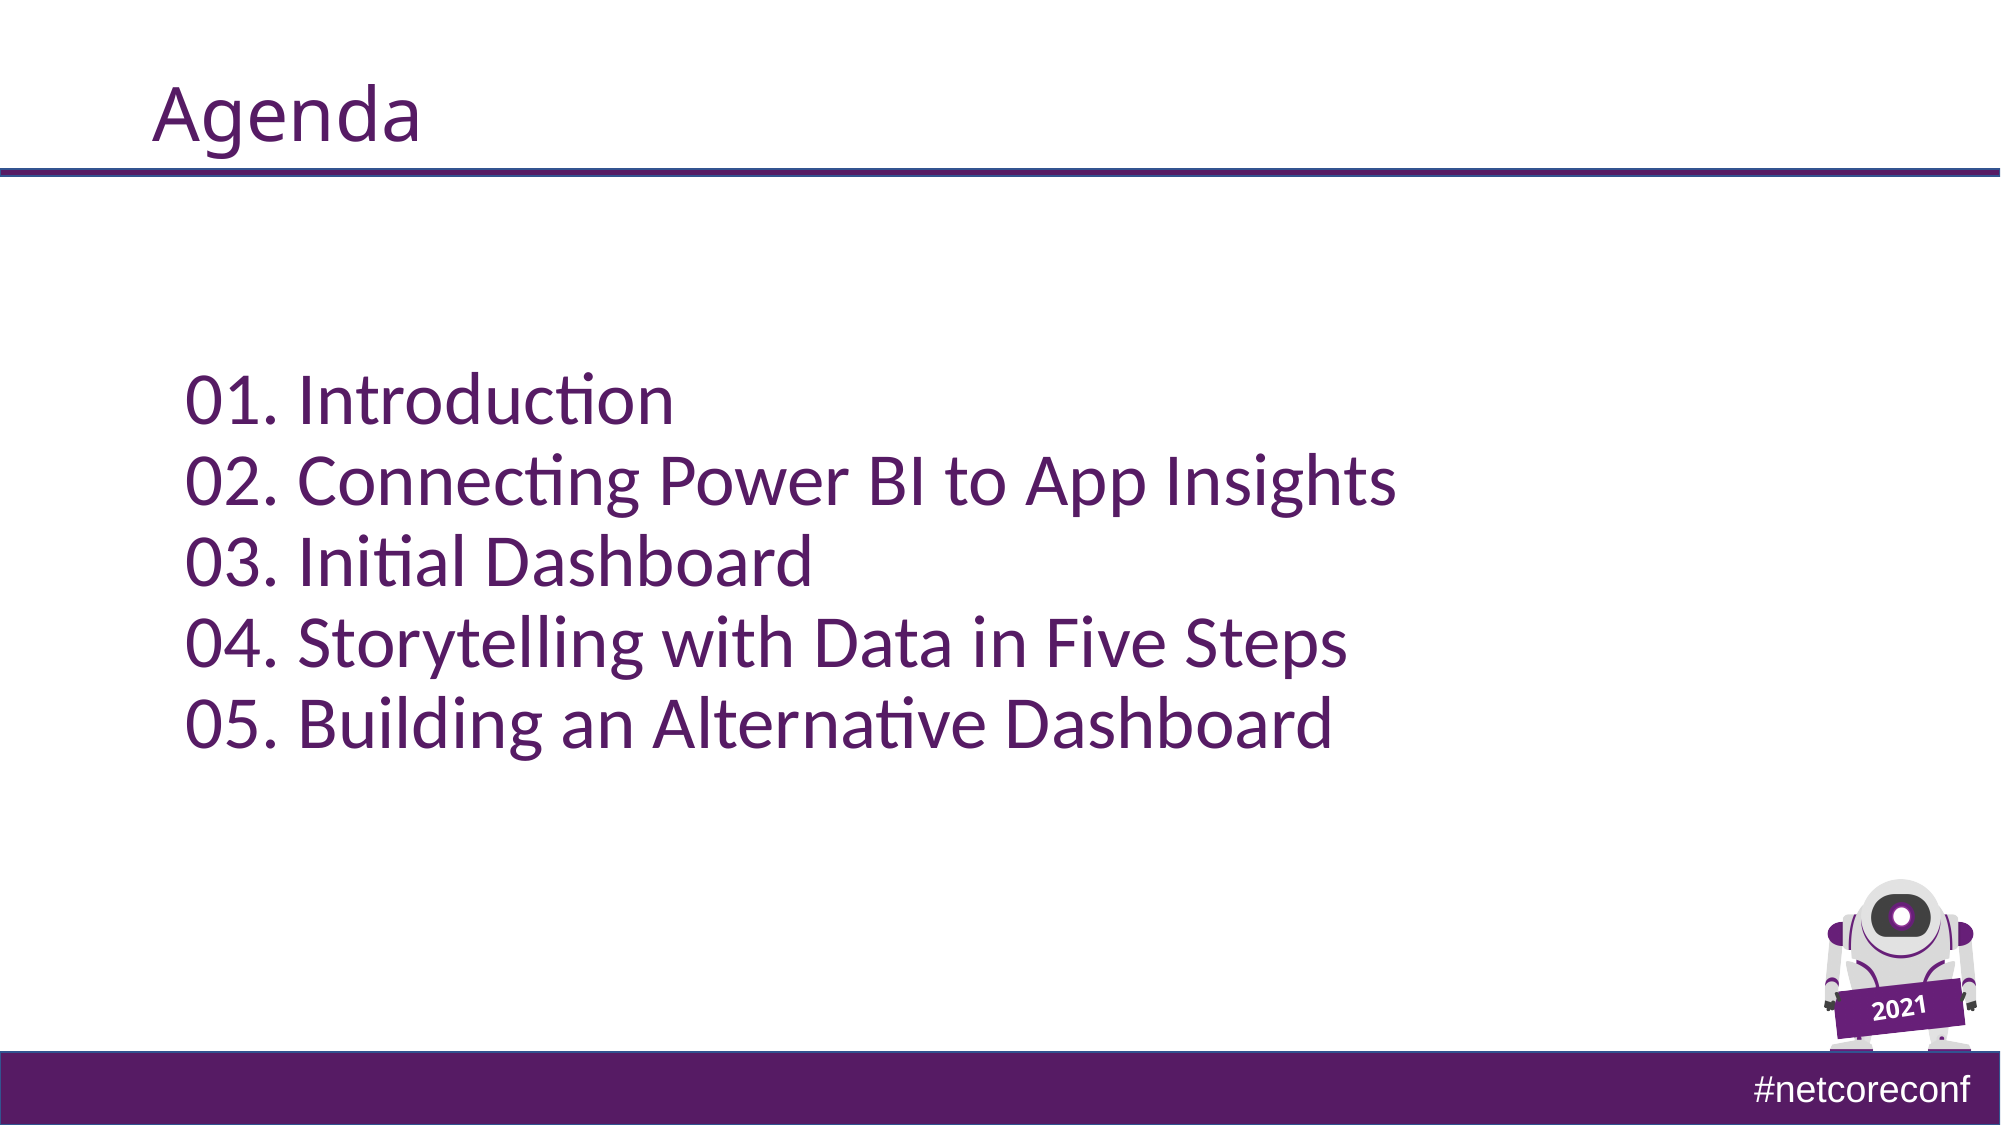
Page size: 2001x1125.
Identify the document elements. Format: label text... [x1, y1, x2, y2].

title Agenda [137, 20, 1863, 213]
text_box 01. Introduction 02. Connecting Power BI to App Insights 03. Initial Dashboard 04. Storytelling with Data in Five Steps 05. Building an Alternative Dashboard [170, 244, 1896, 881]
picture [1824, 879, 1977, 1051]
